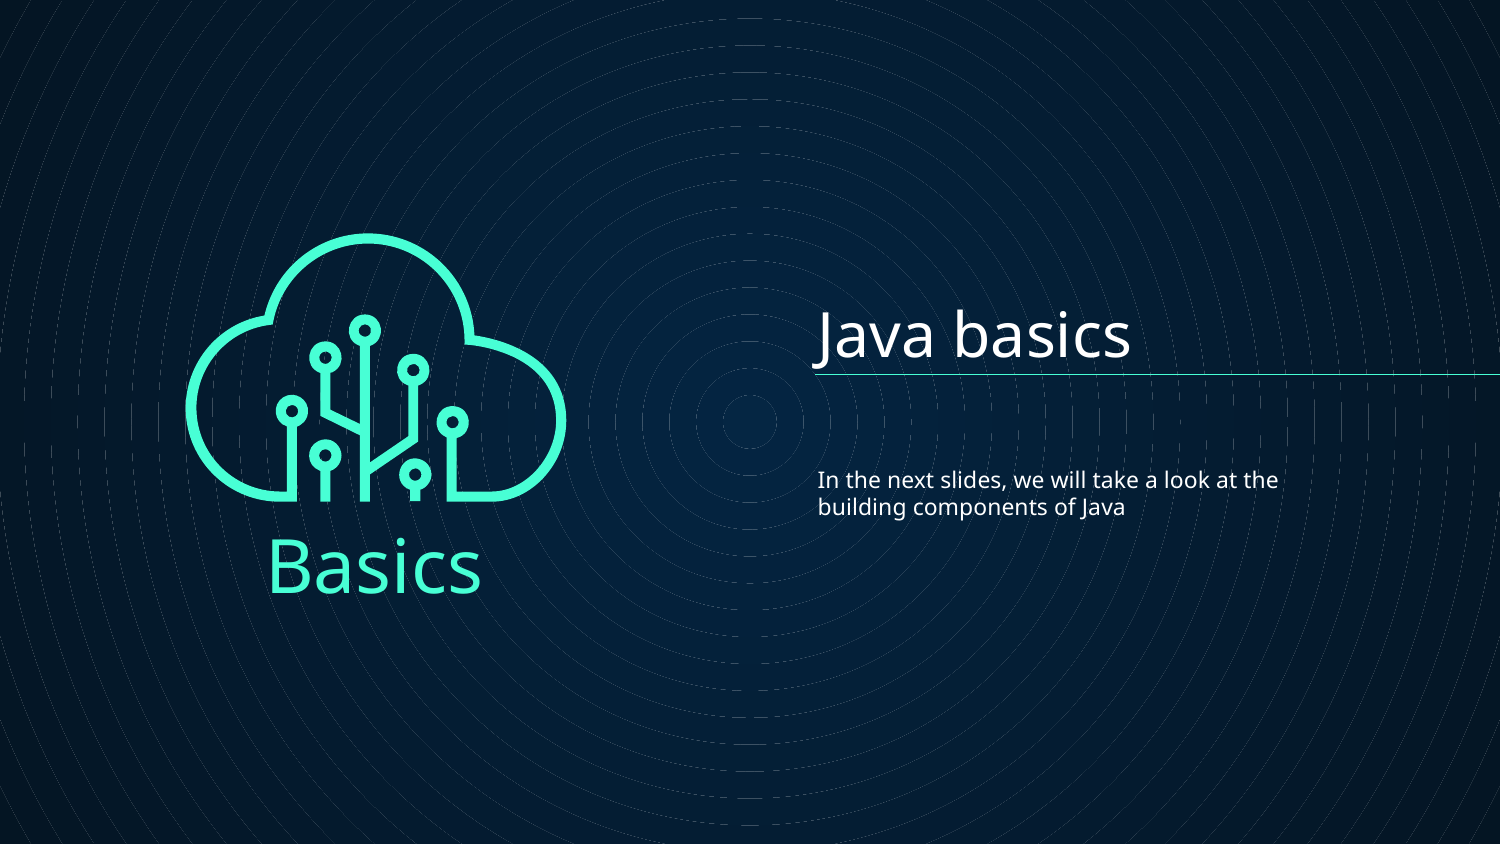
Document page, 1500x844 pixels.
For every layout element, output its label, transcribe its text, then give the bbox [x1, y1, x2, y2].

title Java basics [802, 285, 1382, 385]
title Basics [171, 523, 577, 624]
subtitle In the next slides, we will take a look at the building components of Java [802, 450, 1370, 684]
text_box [181, 228, 567, 503]
